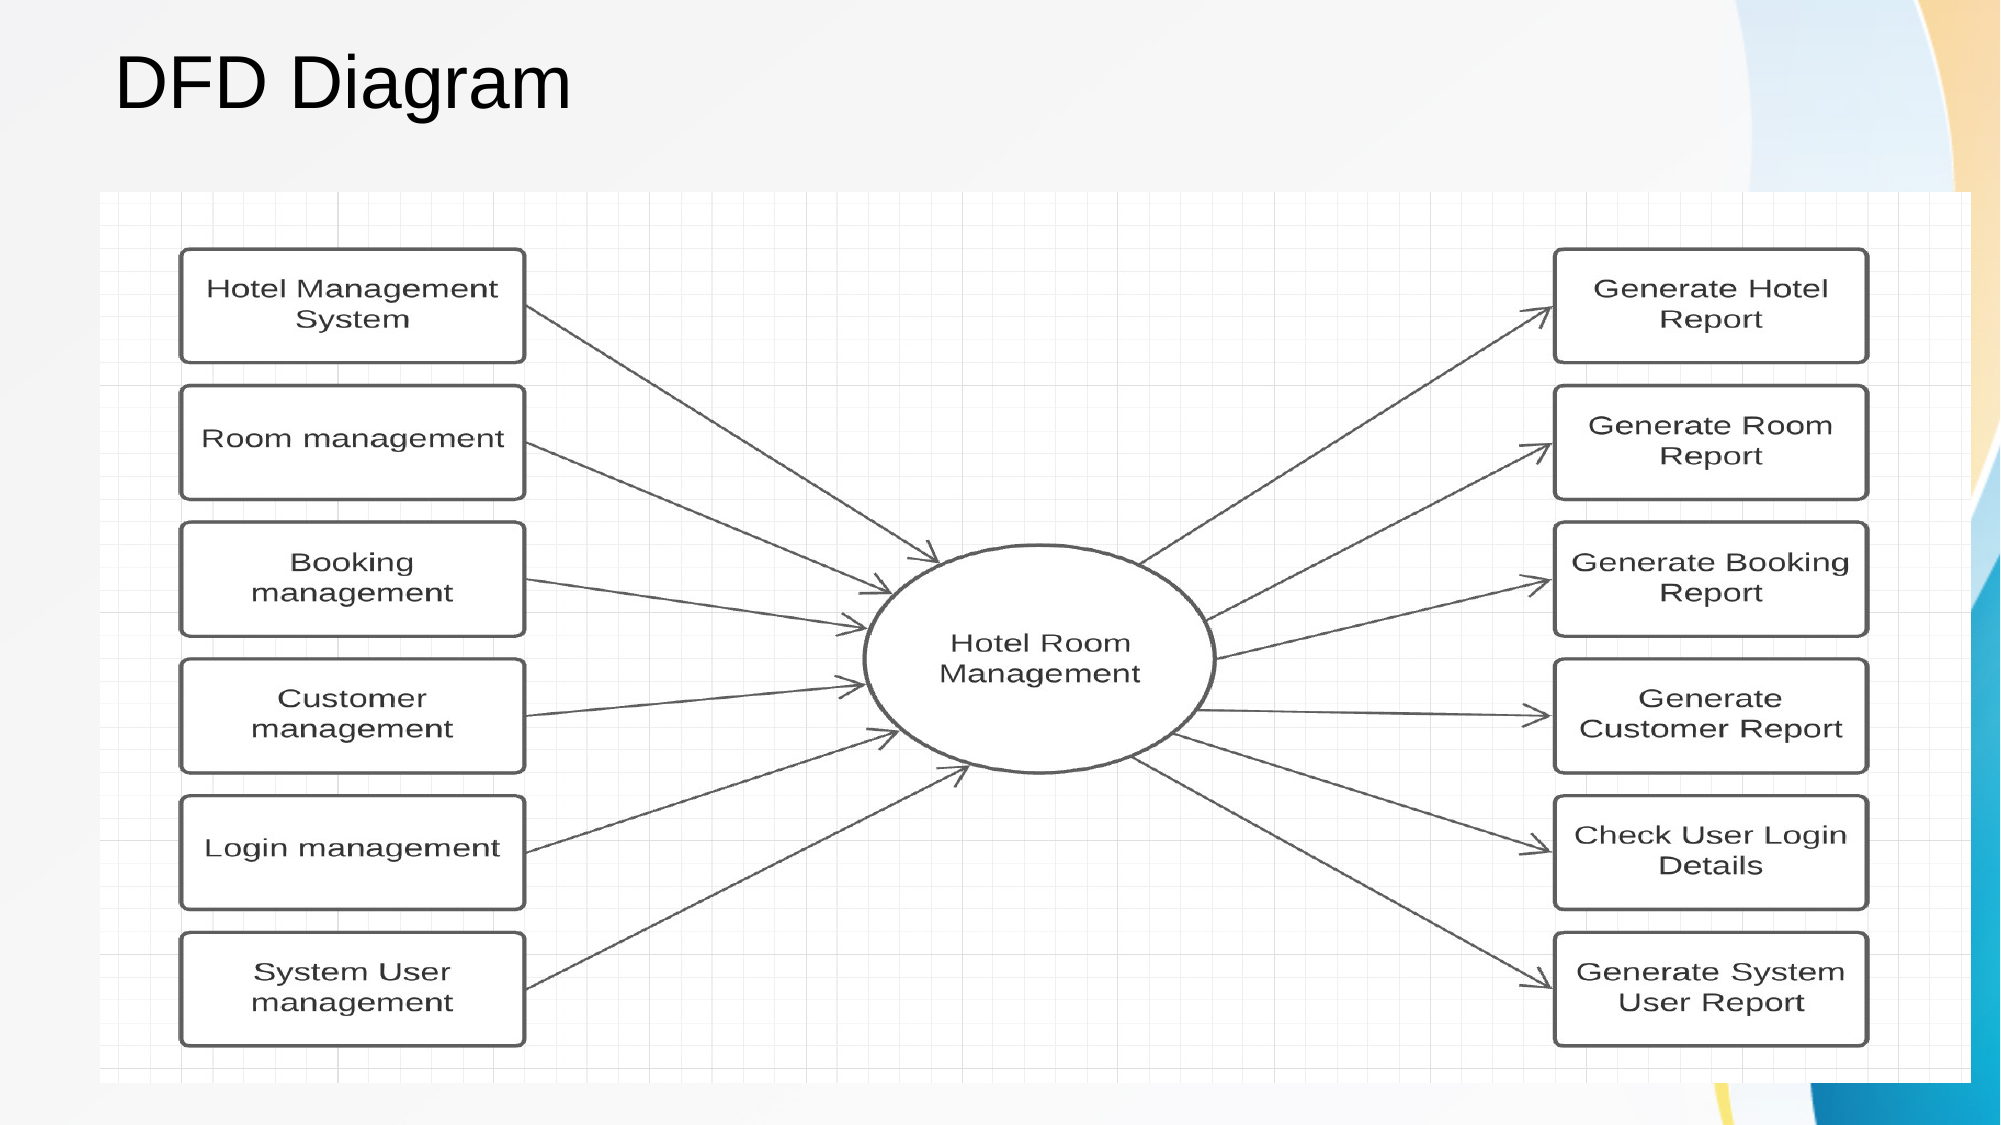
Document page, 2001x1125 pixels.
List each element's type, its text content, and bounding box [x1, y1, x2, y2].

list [100, 192, 1971, 1083]
picture [0, 0, 2001, 1125]
title DFD Diagram [99, 30, 1901, 127]
